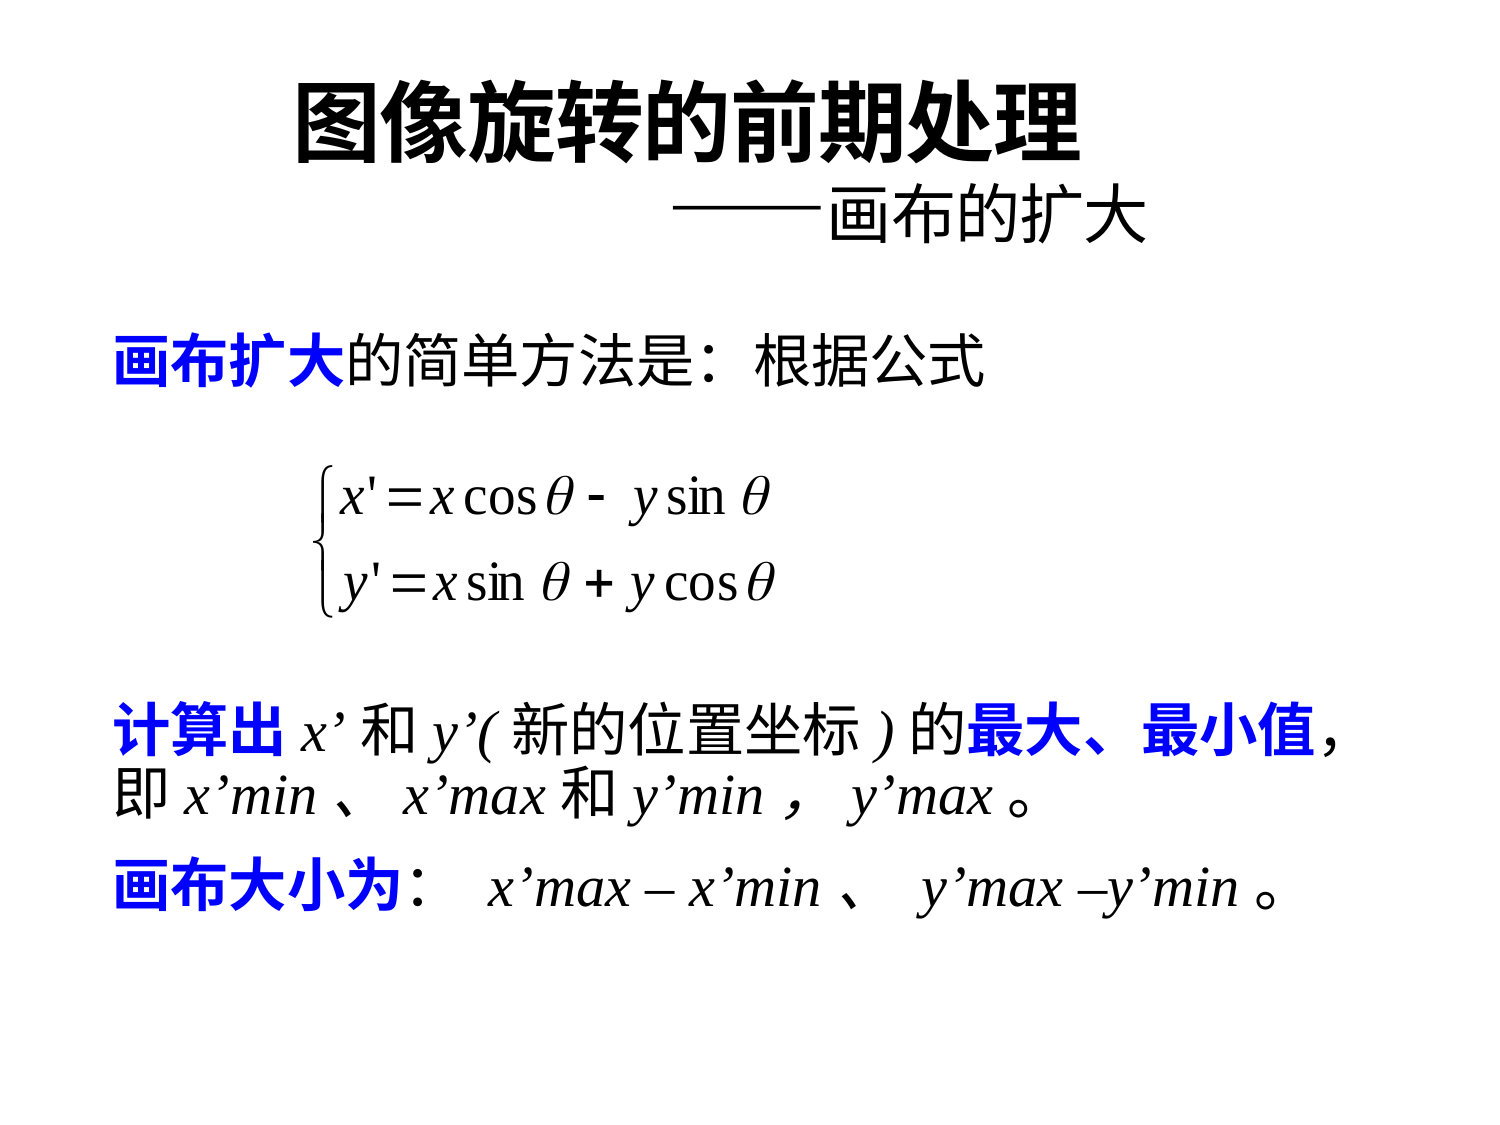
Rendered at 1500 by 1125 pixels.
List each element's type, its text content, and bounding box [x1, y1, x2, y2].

list 画布扩大的简单方法是：根据公式 计算出x’和y’(新的位置坐标)的最大、最小值，即x’min、x’max和y’min，y’max。 画布大小为： x’max – x’min、 y’max –y’min。 [112, 324, 1400, 1000]
title 图像旋转的前期处理 ——画布的扩大 [50, 75, 1325, 263]
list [300, 455, 786, 711]
